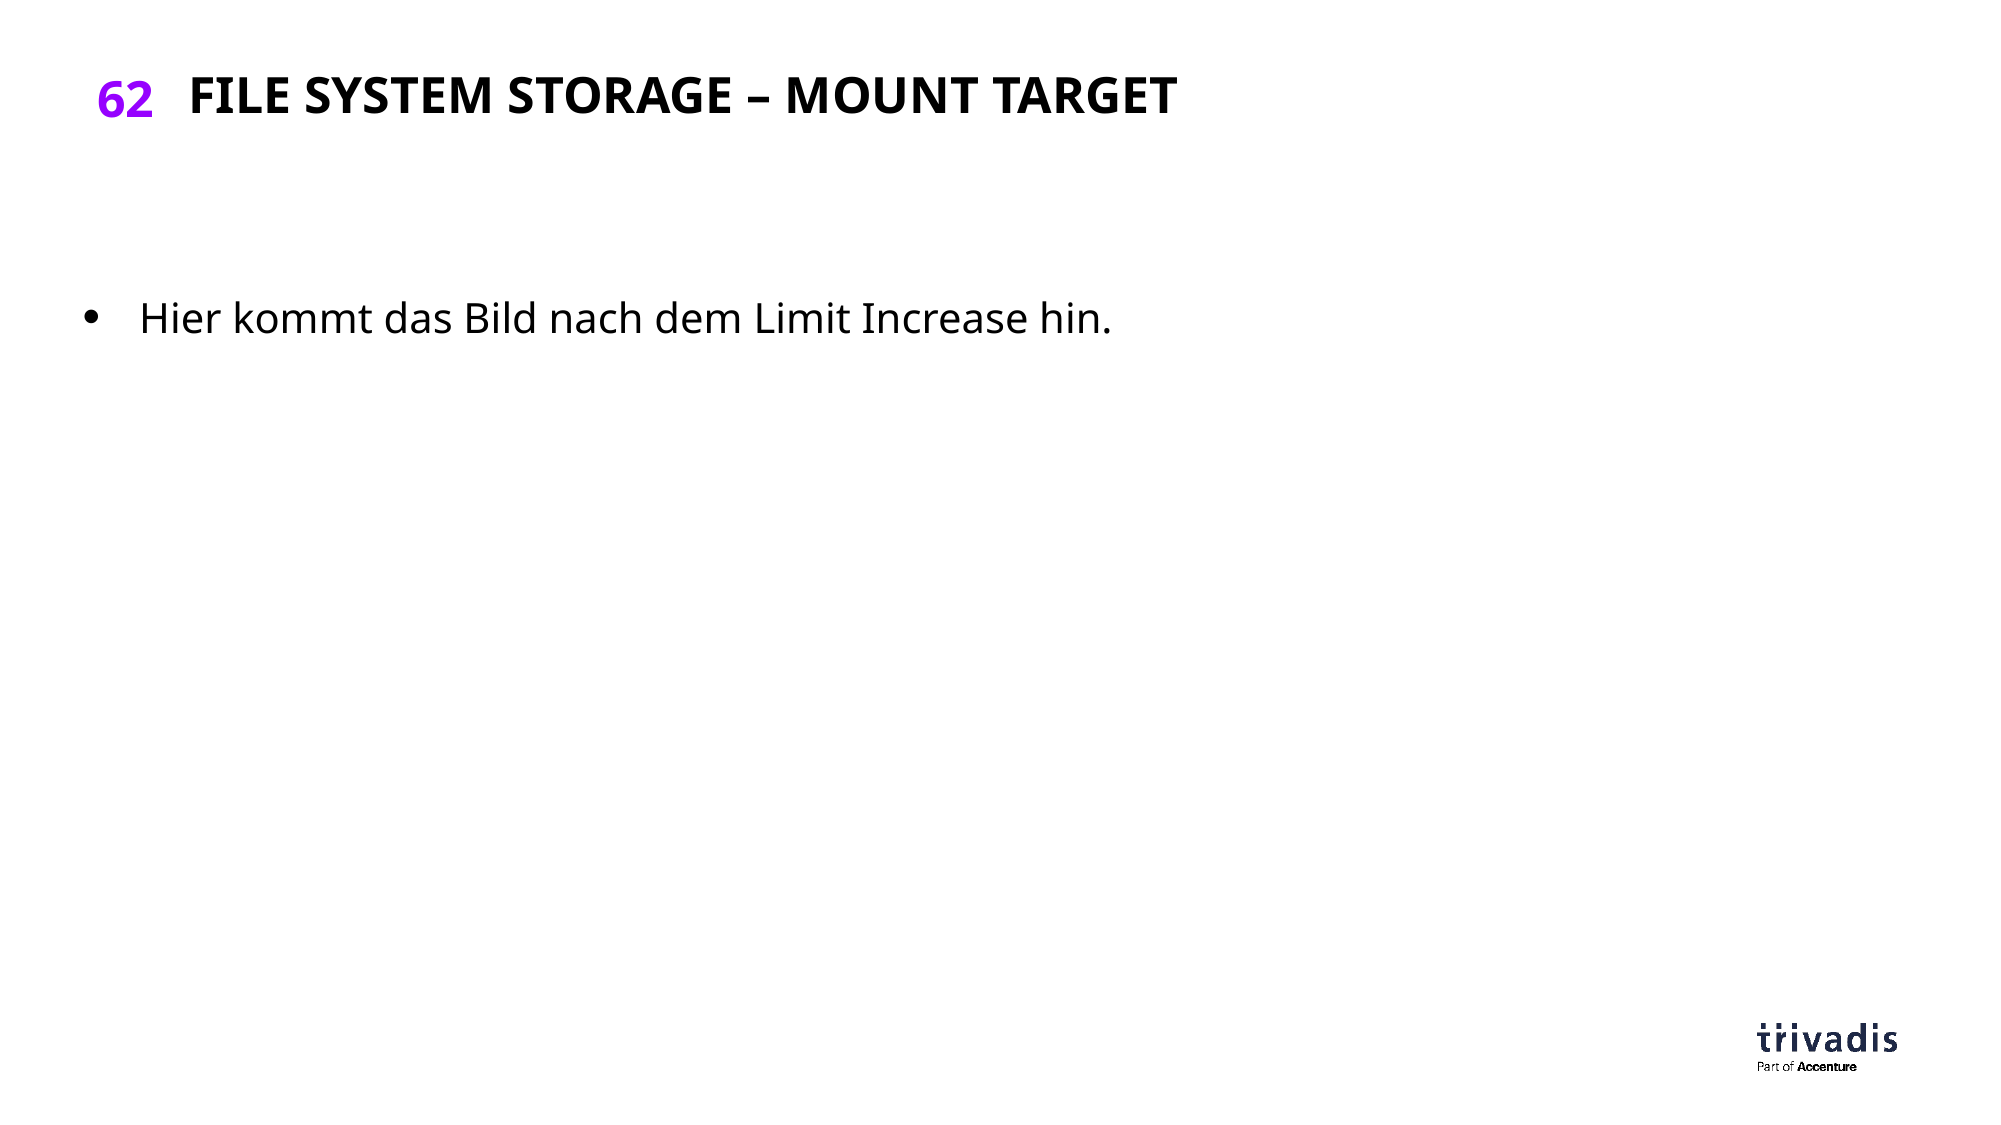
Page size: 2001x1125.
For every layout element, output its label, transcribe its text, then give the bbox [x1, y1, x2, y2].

title File system storage – mount target [170, 63, 1933, 136]
list Hier kommt das Bild nach dem Limit Increase hin. [65, 284, 1933, 1062]
picture [1757, 1062, 1897, 1071]
